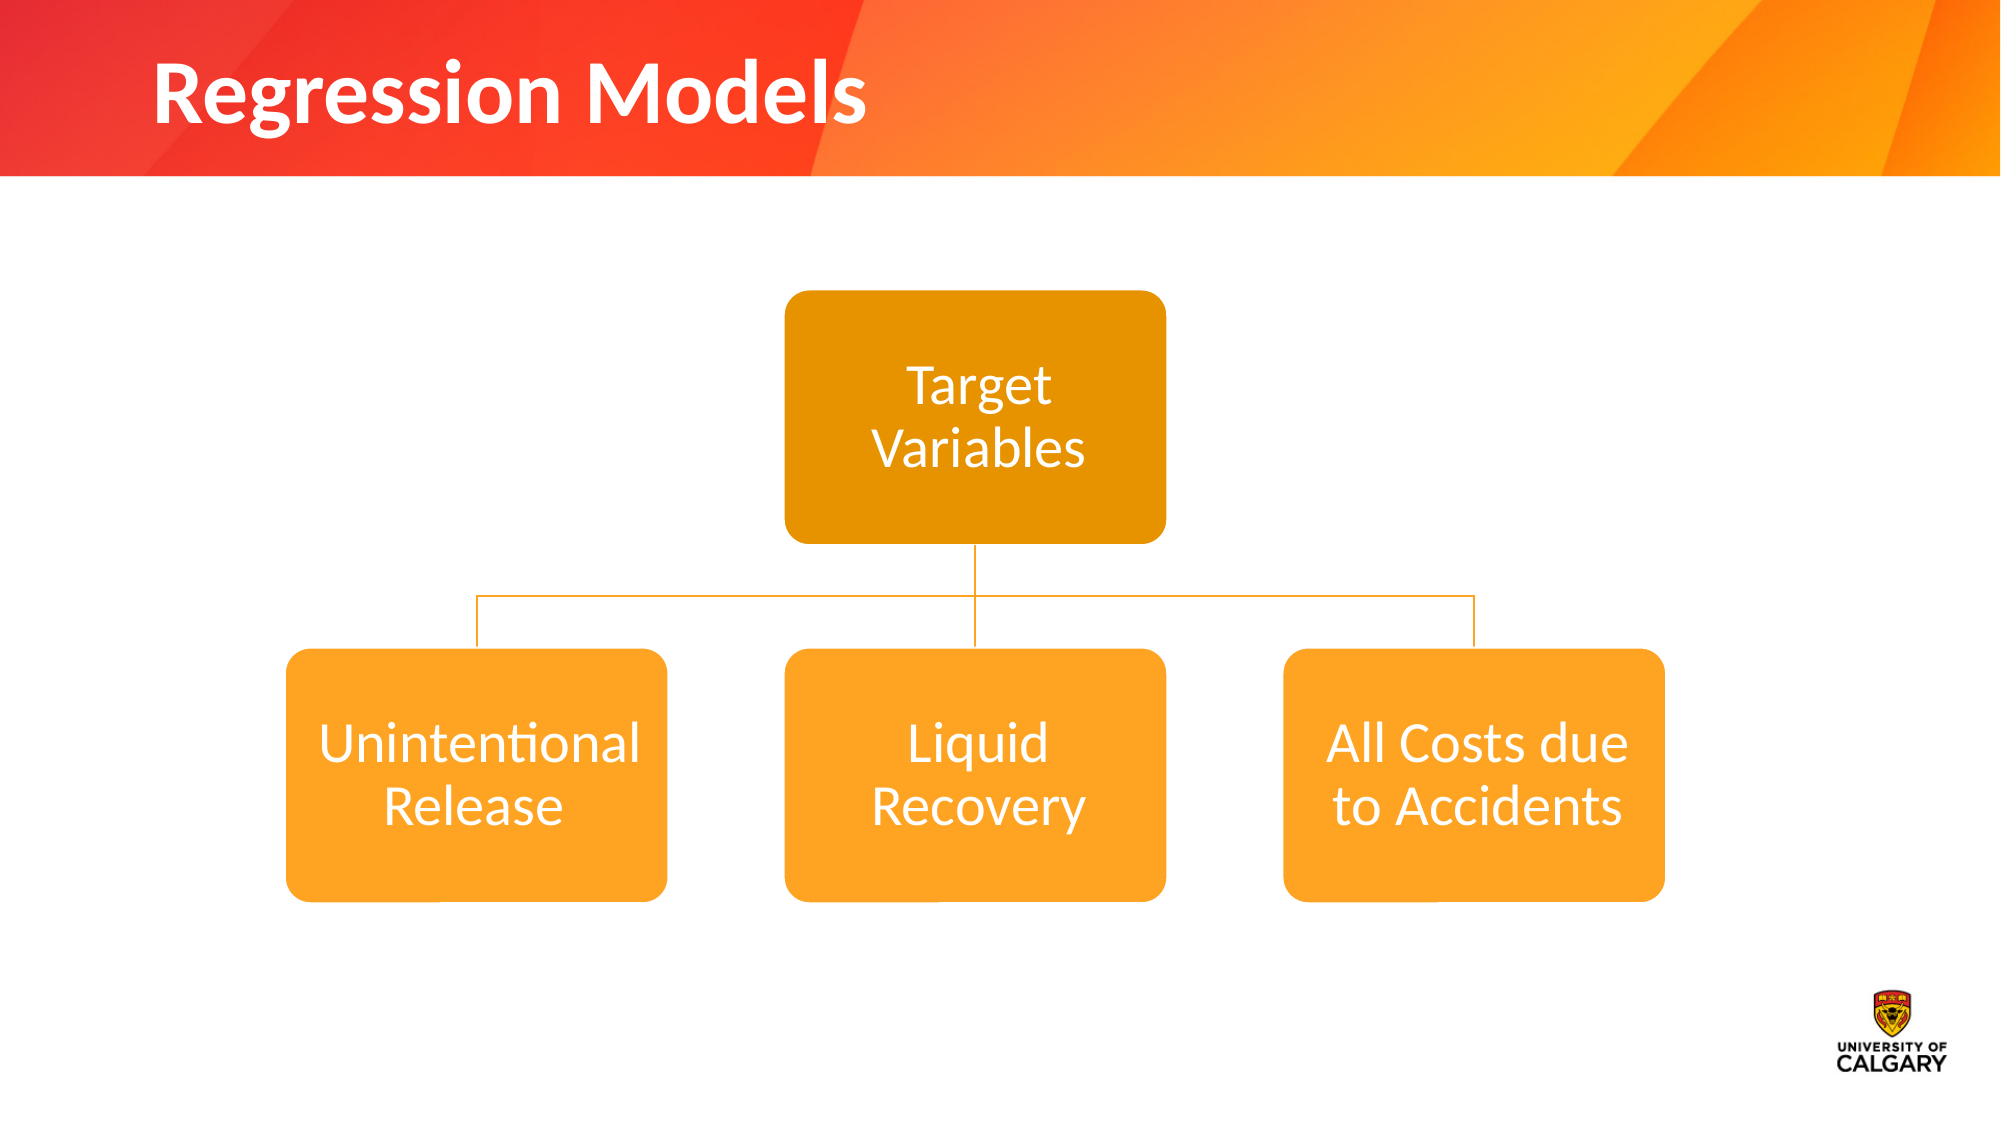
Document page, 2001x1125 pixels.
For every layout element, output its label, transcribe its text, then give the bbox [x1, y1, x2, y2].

title Regression Models [137, 37, 1863, 167]
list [152, 289, 1799, 904]
picture [0, 0, 2001, 1125]
